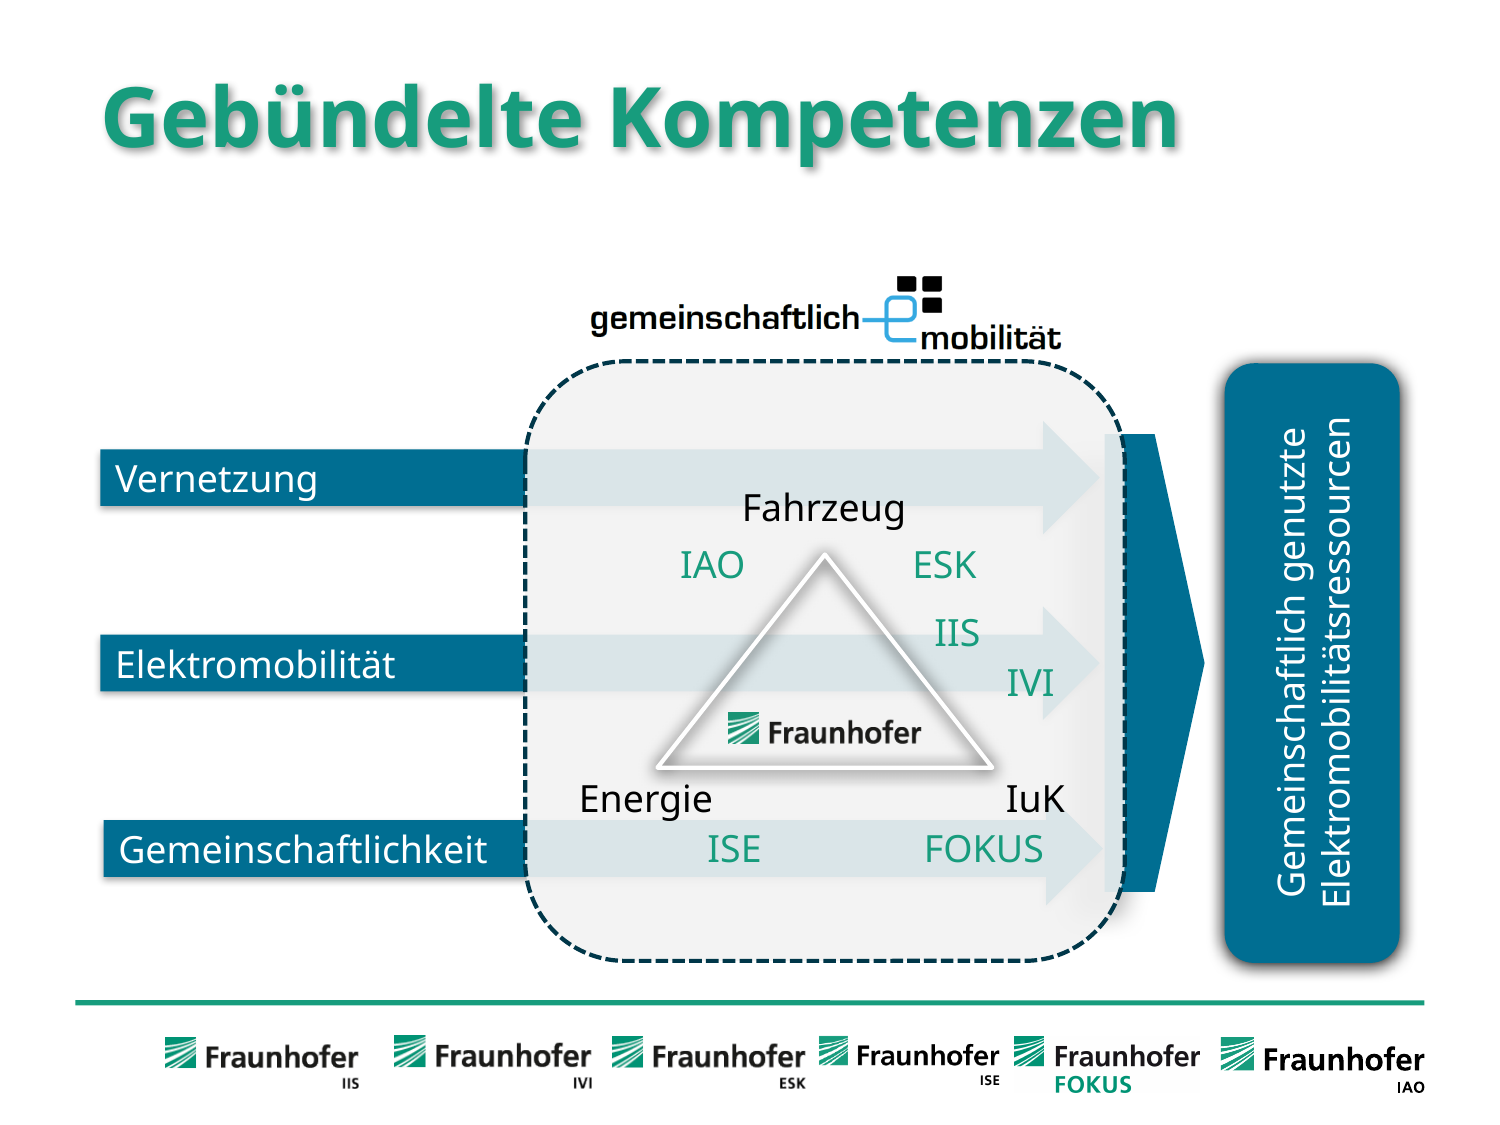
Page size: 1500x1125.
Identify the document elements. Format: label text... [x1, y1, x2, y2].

text_box [1130, 431, 1207, 895]
text_box Gemeinschaftlich genutzte Elektromobilitätsressourcen [1222, 361, 1402, 965]
picture [394, 1035, 595, 1091]
picture [817, 1034, 1000, 1086]
picture [612, 1036, 809, 1091]
text_box Gebündelte Kompetenzen [100, 64, 1450, 214]
picture [165, 1037, 362, 1091]
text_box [524, 262, 1125, 962]
picture [1014, 1036, 1200, 1093]
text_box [100, 420, 519, 906]
